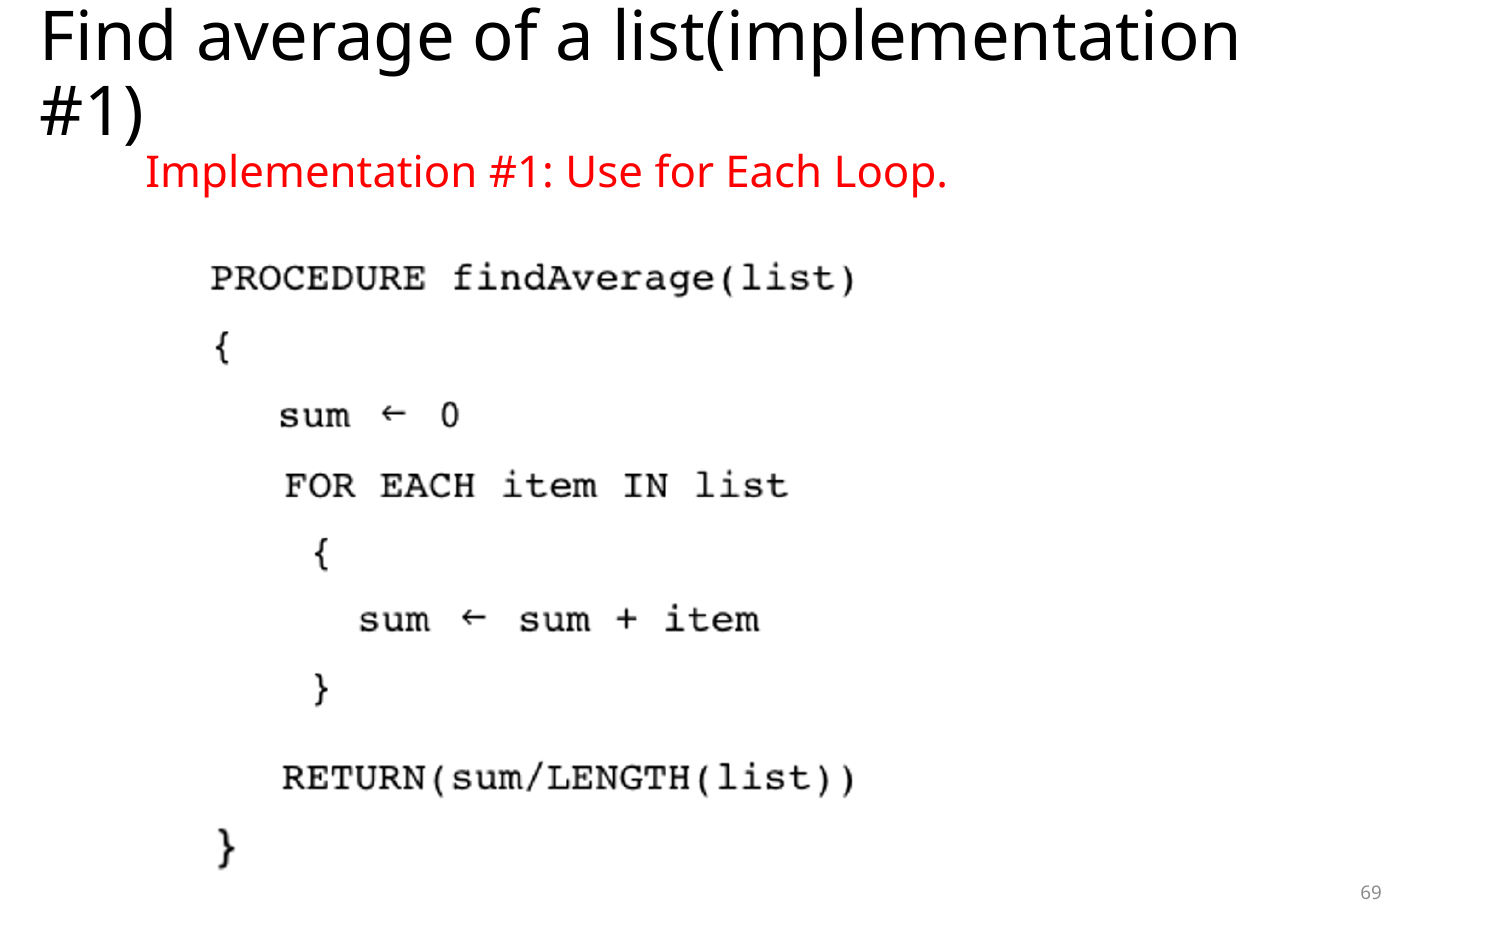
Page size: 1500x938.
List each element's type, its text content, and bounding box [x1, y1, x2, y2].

slide_number 69 [1059, 868, 1397, 919]
picture [152, 231, 1074, 898]
list Implementation #1: Use for Each Loop. [130, 142, 1500, 914]
title Find average of a list(implementation #1) [25, 18, 1319, 133]
